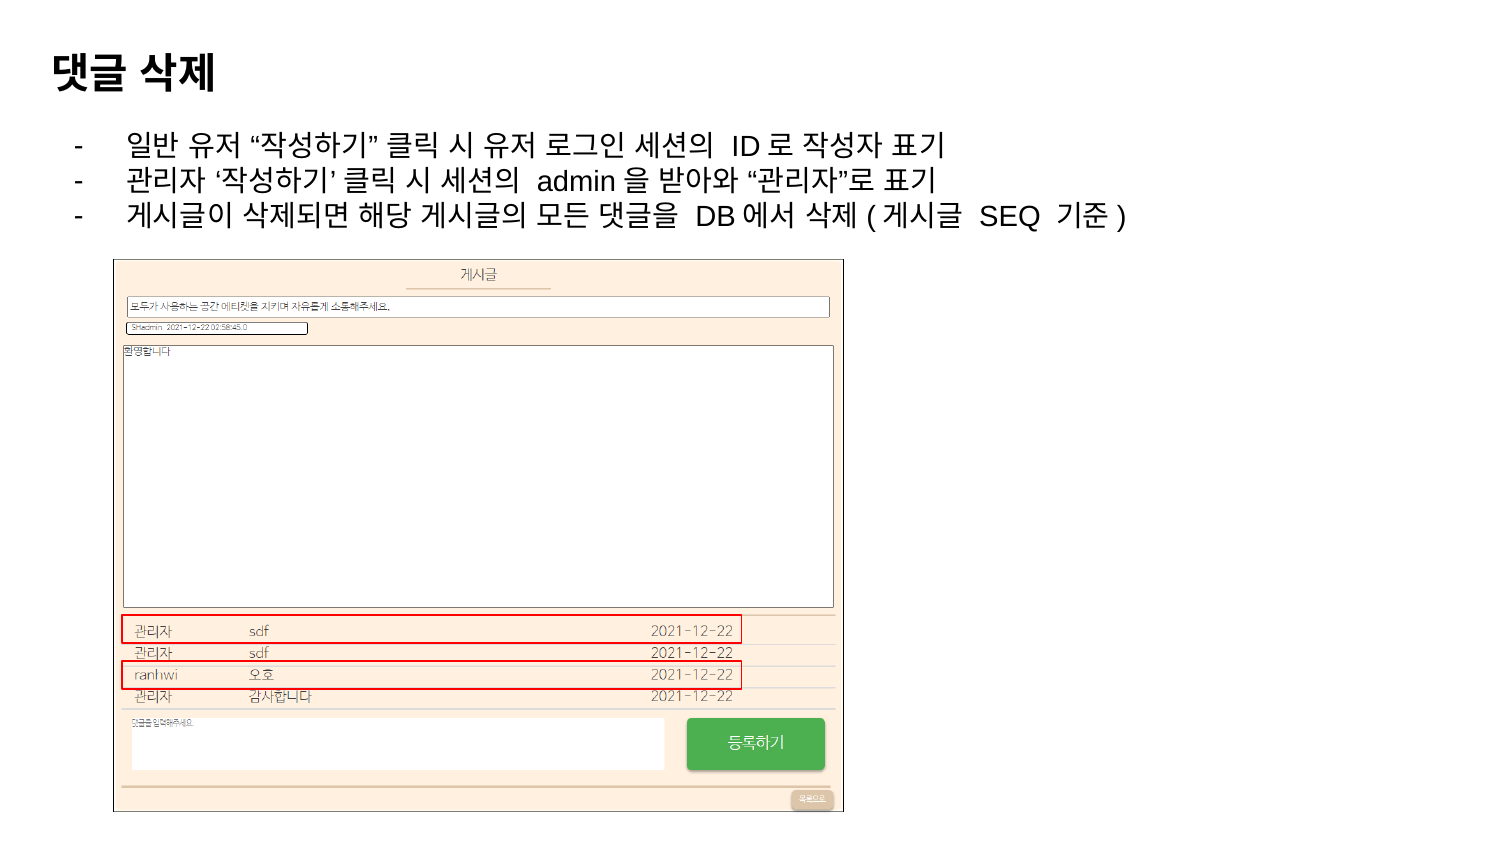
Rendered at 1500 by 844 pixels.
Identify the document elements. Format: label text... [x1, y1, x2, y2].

text_box 일반 유저 “작성하기” 클릭 시 유저 로그인 세션의 ID로 작성자 표기 관리자 ‘작성하기’ 클릭 시 세션의 admin을 받아와 “관리자”로 표기 게시글이 삭제되면 해당 게시글의 모든 댓글을 DB에서 삭제(게시글 SEQ 기준) [35, 112, 1269, 248]
text_box 댓글 삭제 [35, 31, 901, 112]
picture [103, 248, 850, 823]
